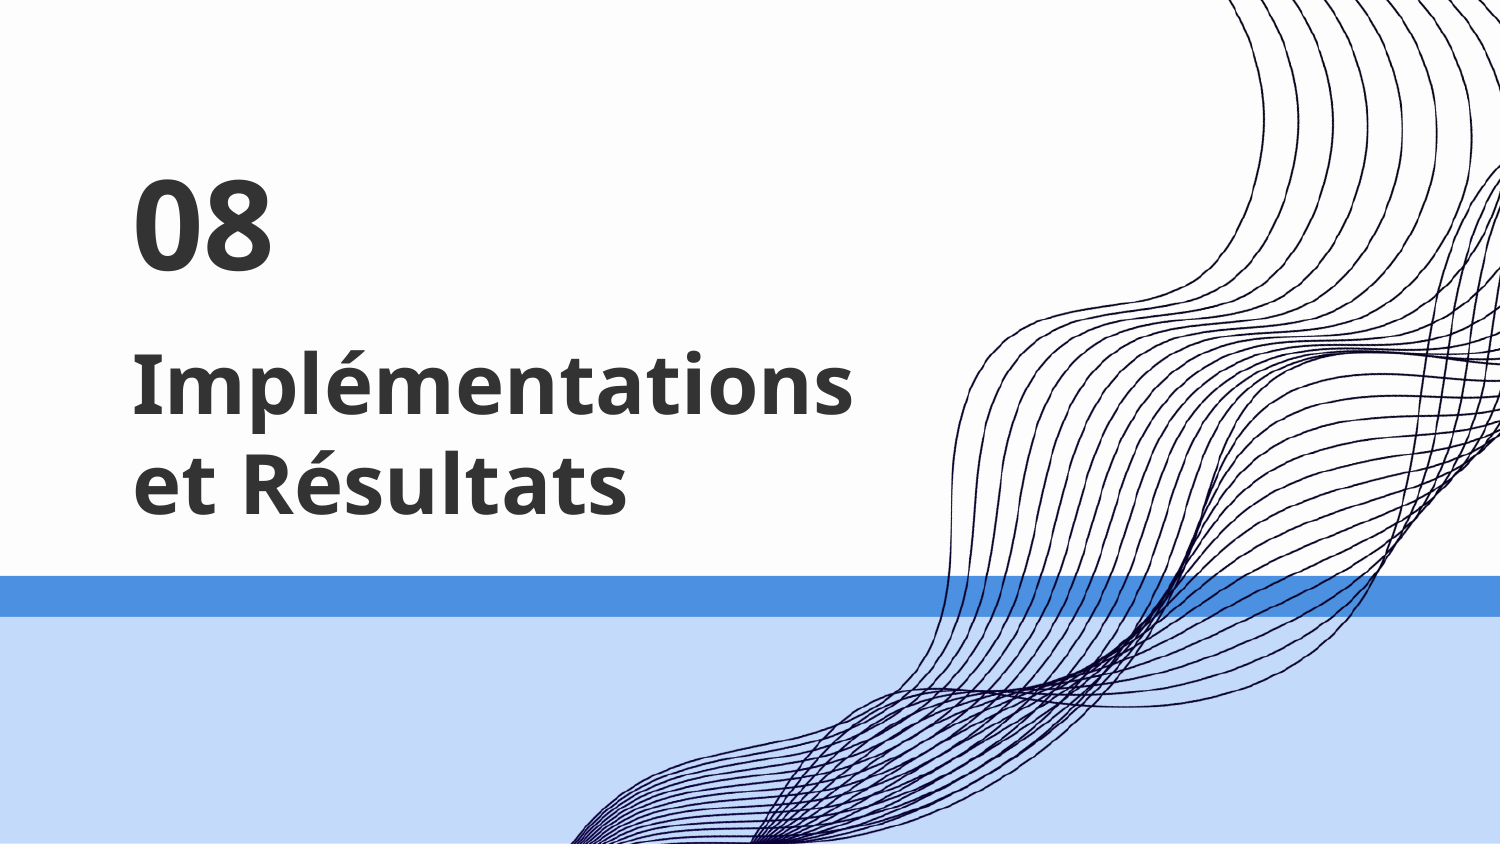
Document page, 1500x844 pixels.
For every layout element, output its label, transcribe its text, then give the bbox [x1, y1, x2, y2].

title 08 [116, 139, 388, 311]
title Implémentations et Résultats [116, 297, 400, 546]
picture [388, 0, 1500, 844]
